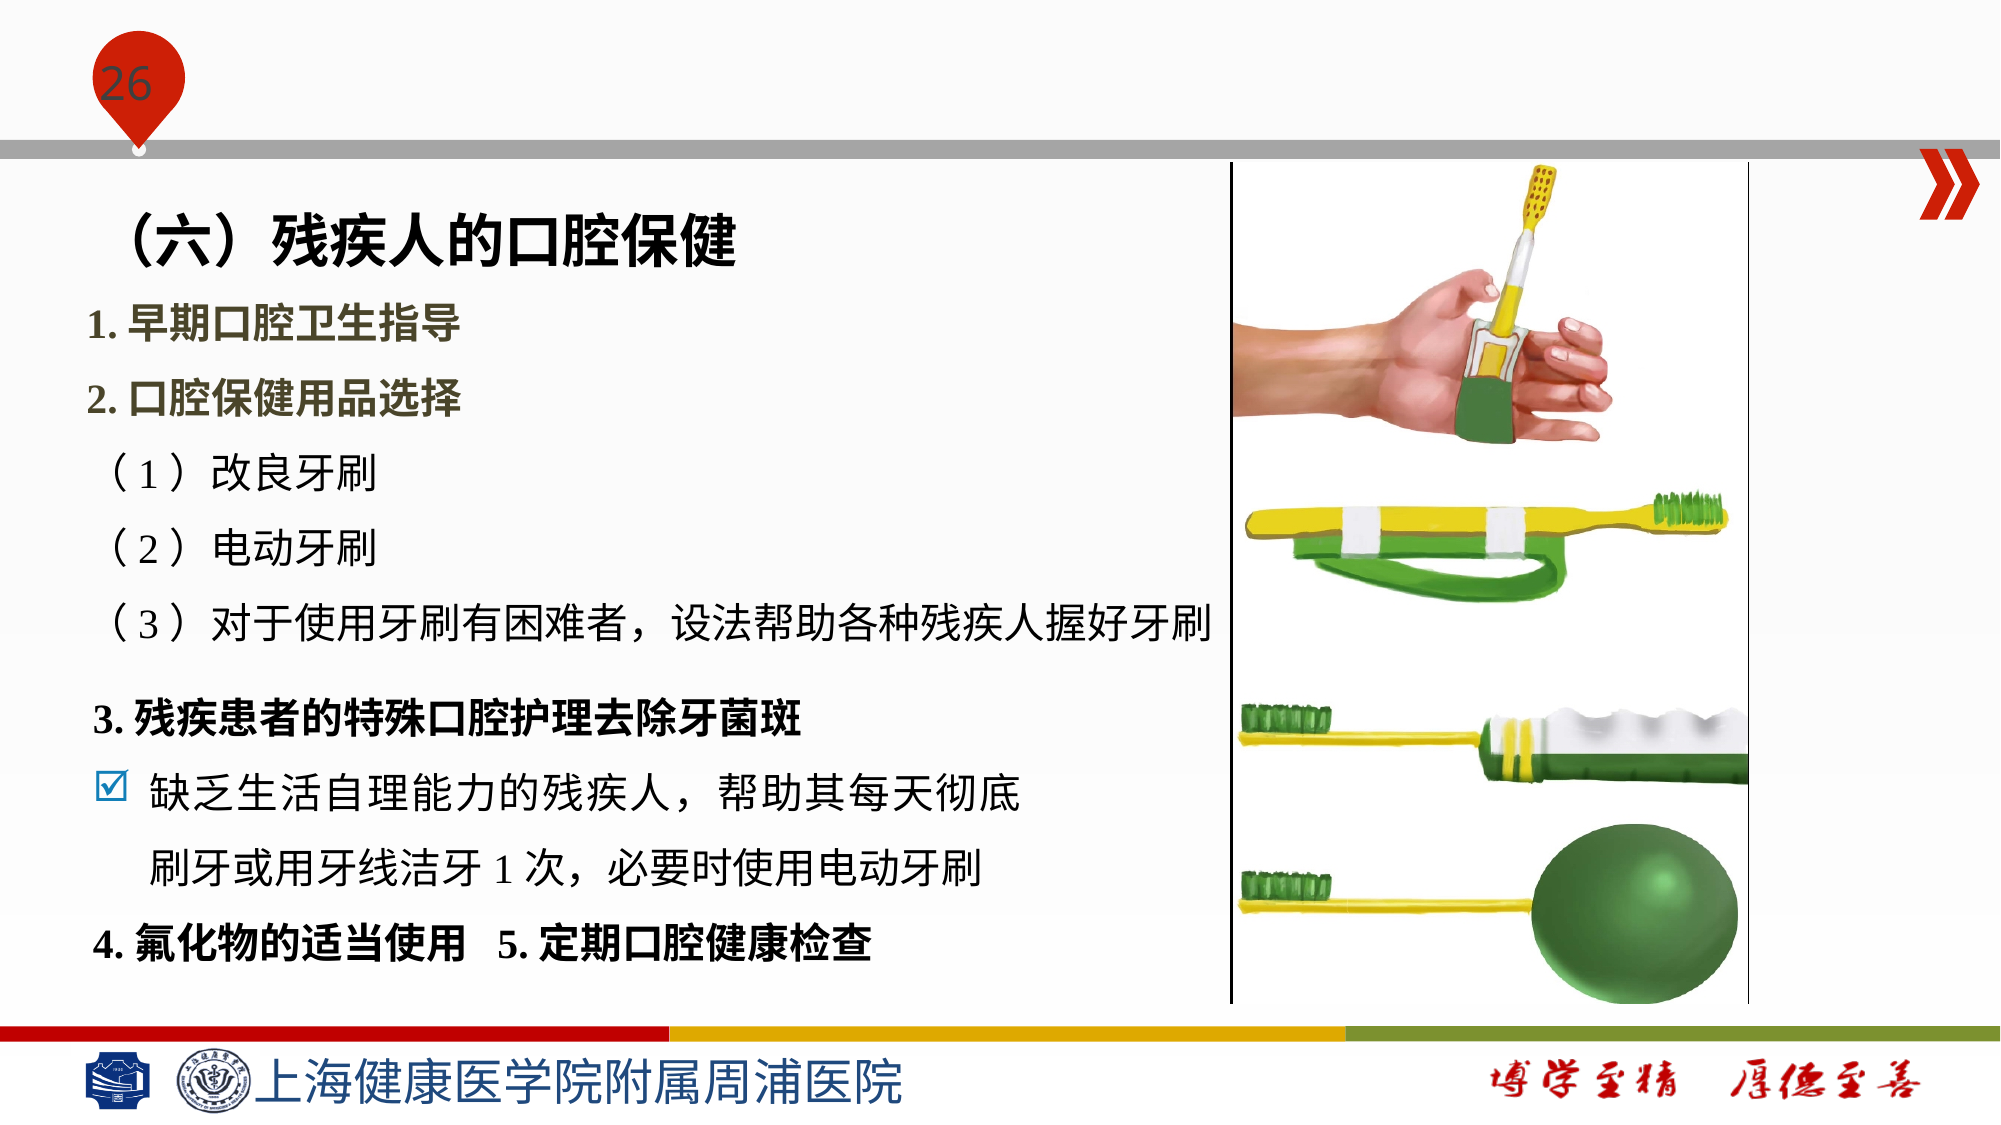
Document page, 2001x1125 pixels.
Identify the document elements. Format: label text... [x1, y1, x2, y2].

text_box 3.残疾患者的特殊口腔护理去除牙菌斑 缺乏生活自理能力的残疾人，帮助其每天彻底刷牙或用牙线洁牙1次，必要时使用电动牙刷 4.氟化物的适当使用 5.定期口腔健康检查 [78, 659, 1036, 974]
text_box 1.早期口腔卫生指导 2.口腔保健用品选择 （1）改良牙刷 （2）电动牙刷 （3）对于使用牙刷有困难者，设法帮助各种残疾人握好牙刷 [78, 263, 1225, 656]
list [0, 7, 468, 80]
text_box （六）残疾人的口腔保健 [81, 161, 753, 263]
picture [1230, 162, 1749, 1005]
picture [1458, 1043, 1955, 1124]
picture [70, 1042, 260, 1121]
